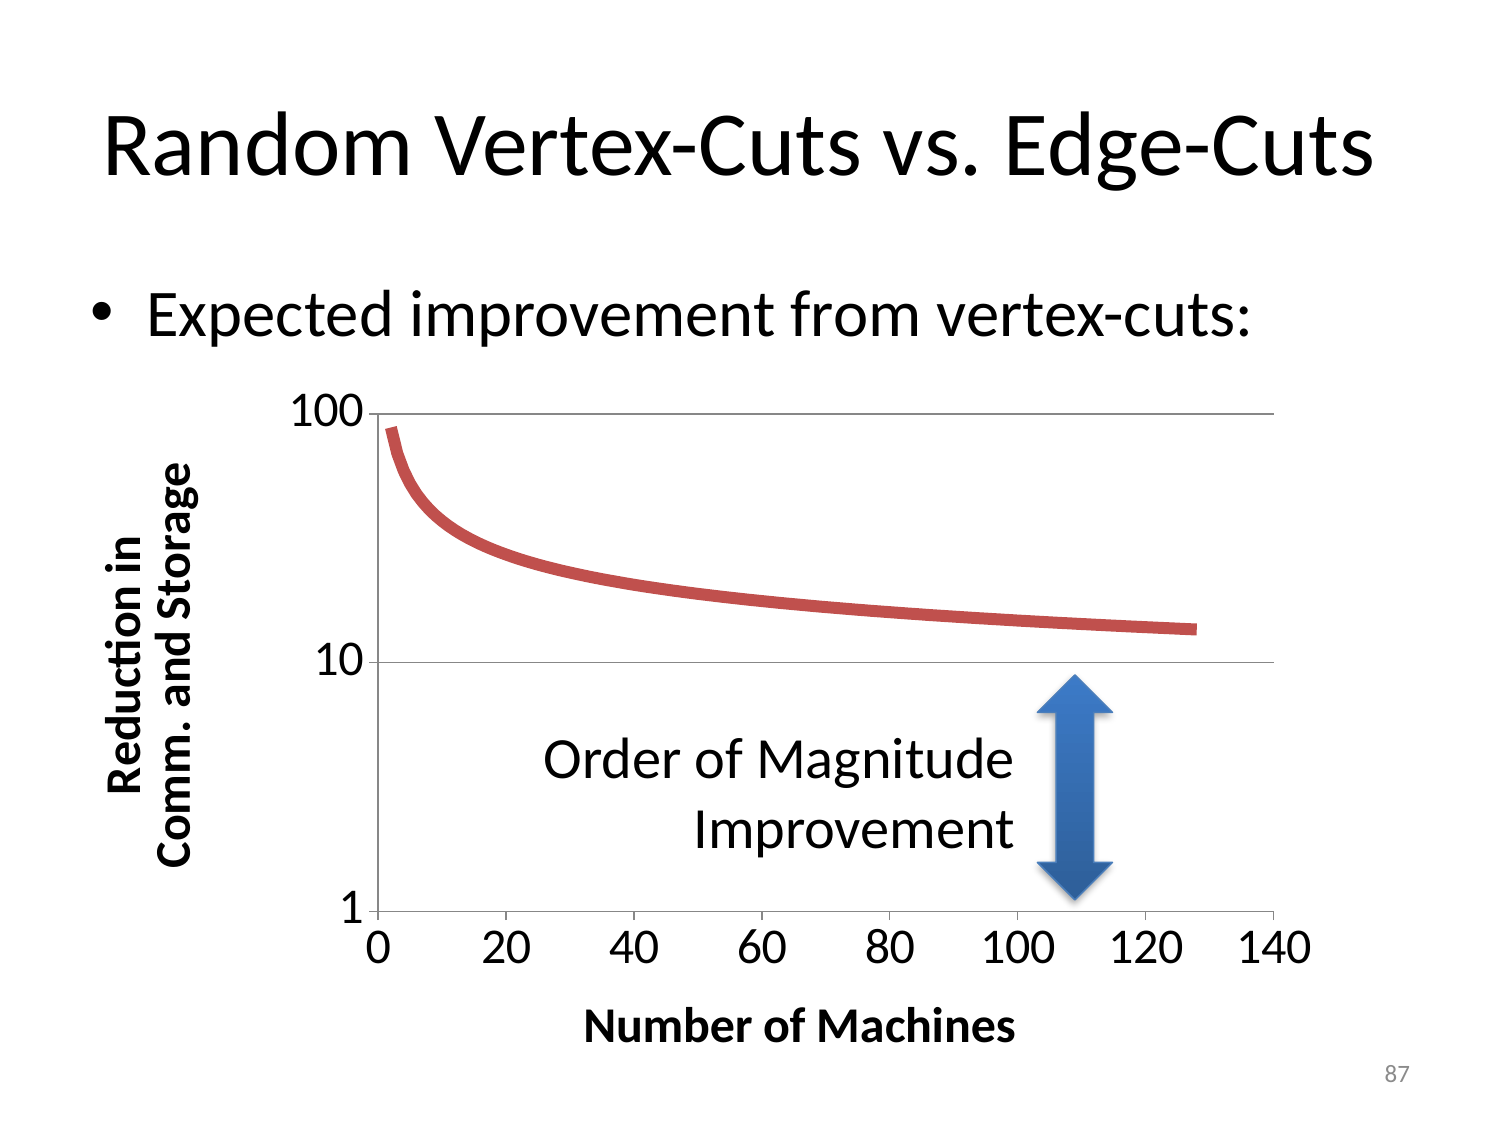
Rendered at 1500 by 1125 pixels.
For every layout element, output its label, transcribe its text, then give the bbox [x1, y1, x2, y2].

title Random Vertex-Cuts vs. Edge-Cuts [75, 45, 1425, 233]
list Expected improvement from vertex-cuts: [75, 262, 1425, 450]
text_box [524, 674, 1113, 901]
slide_number 87 [1074, 1042, 1425, 1103]
chart [87, 362, 1388, 1076]
